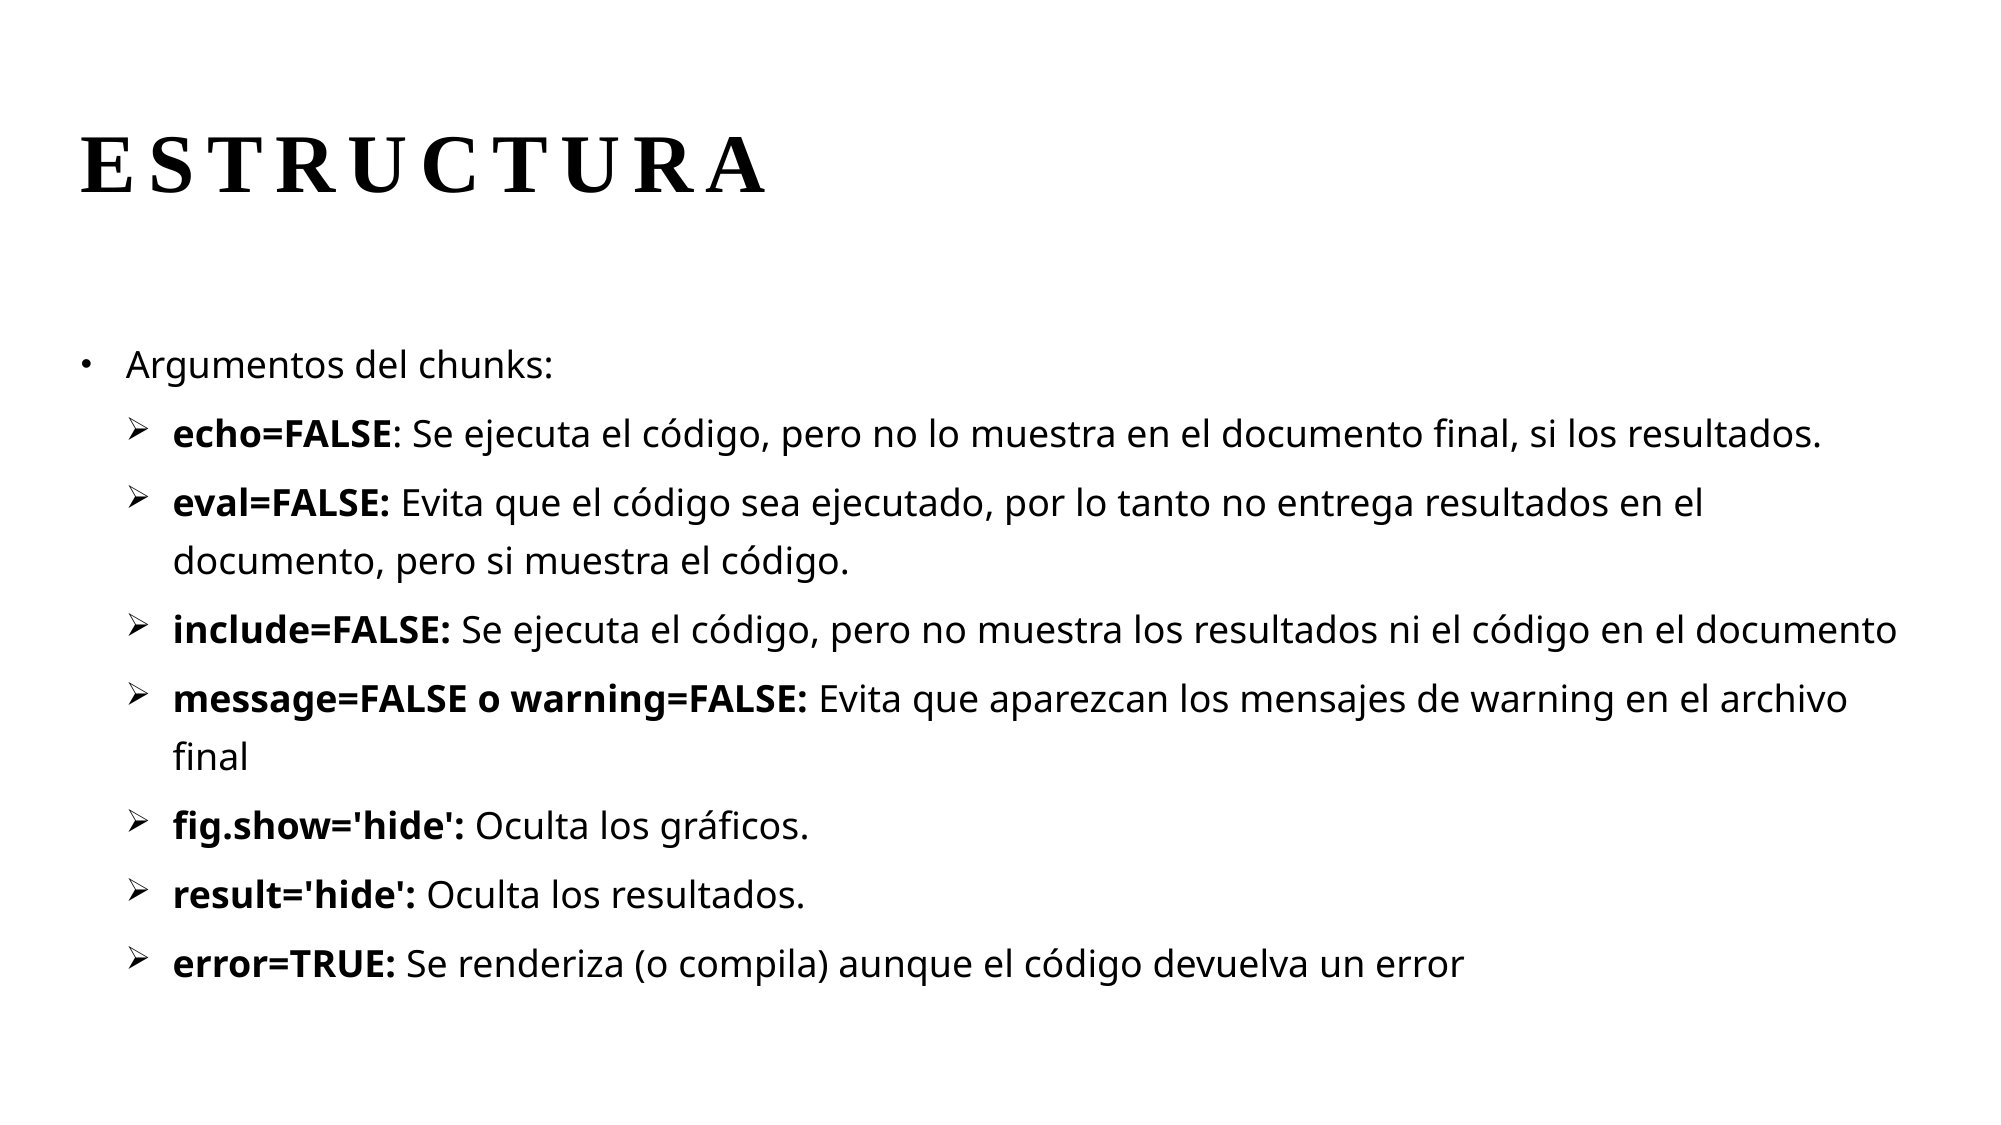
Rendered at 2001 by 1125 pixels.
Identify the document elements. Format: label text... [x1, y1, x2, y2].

list Argumentos del chunks: echo=FALSE: Se ejecuta el código, pero no lo muestra en el documento final, si los resultados. eval=FALSE: Evita que el código sea ejecutado, por lo tanto no entrega resultados en el documento, pero si muestra el código. include=FALSE: Se ejecuta el código, pero no muestra los resultados ni el código en el documento message=FALSE o warning=FALSE: Evita que aparezcan los mensajes de warning en el archivo final fig.show='hide': Oculta los gráficos. result='hide': Oculta los resultados. error=TRUE: Se renderiza (o compila) aunque el código devuelva un error [65, 320, 1935, 1049]
title EStructurA [65, 76, 1935, 217]
